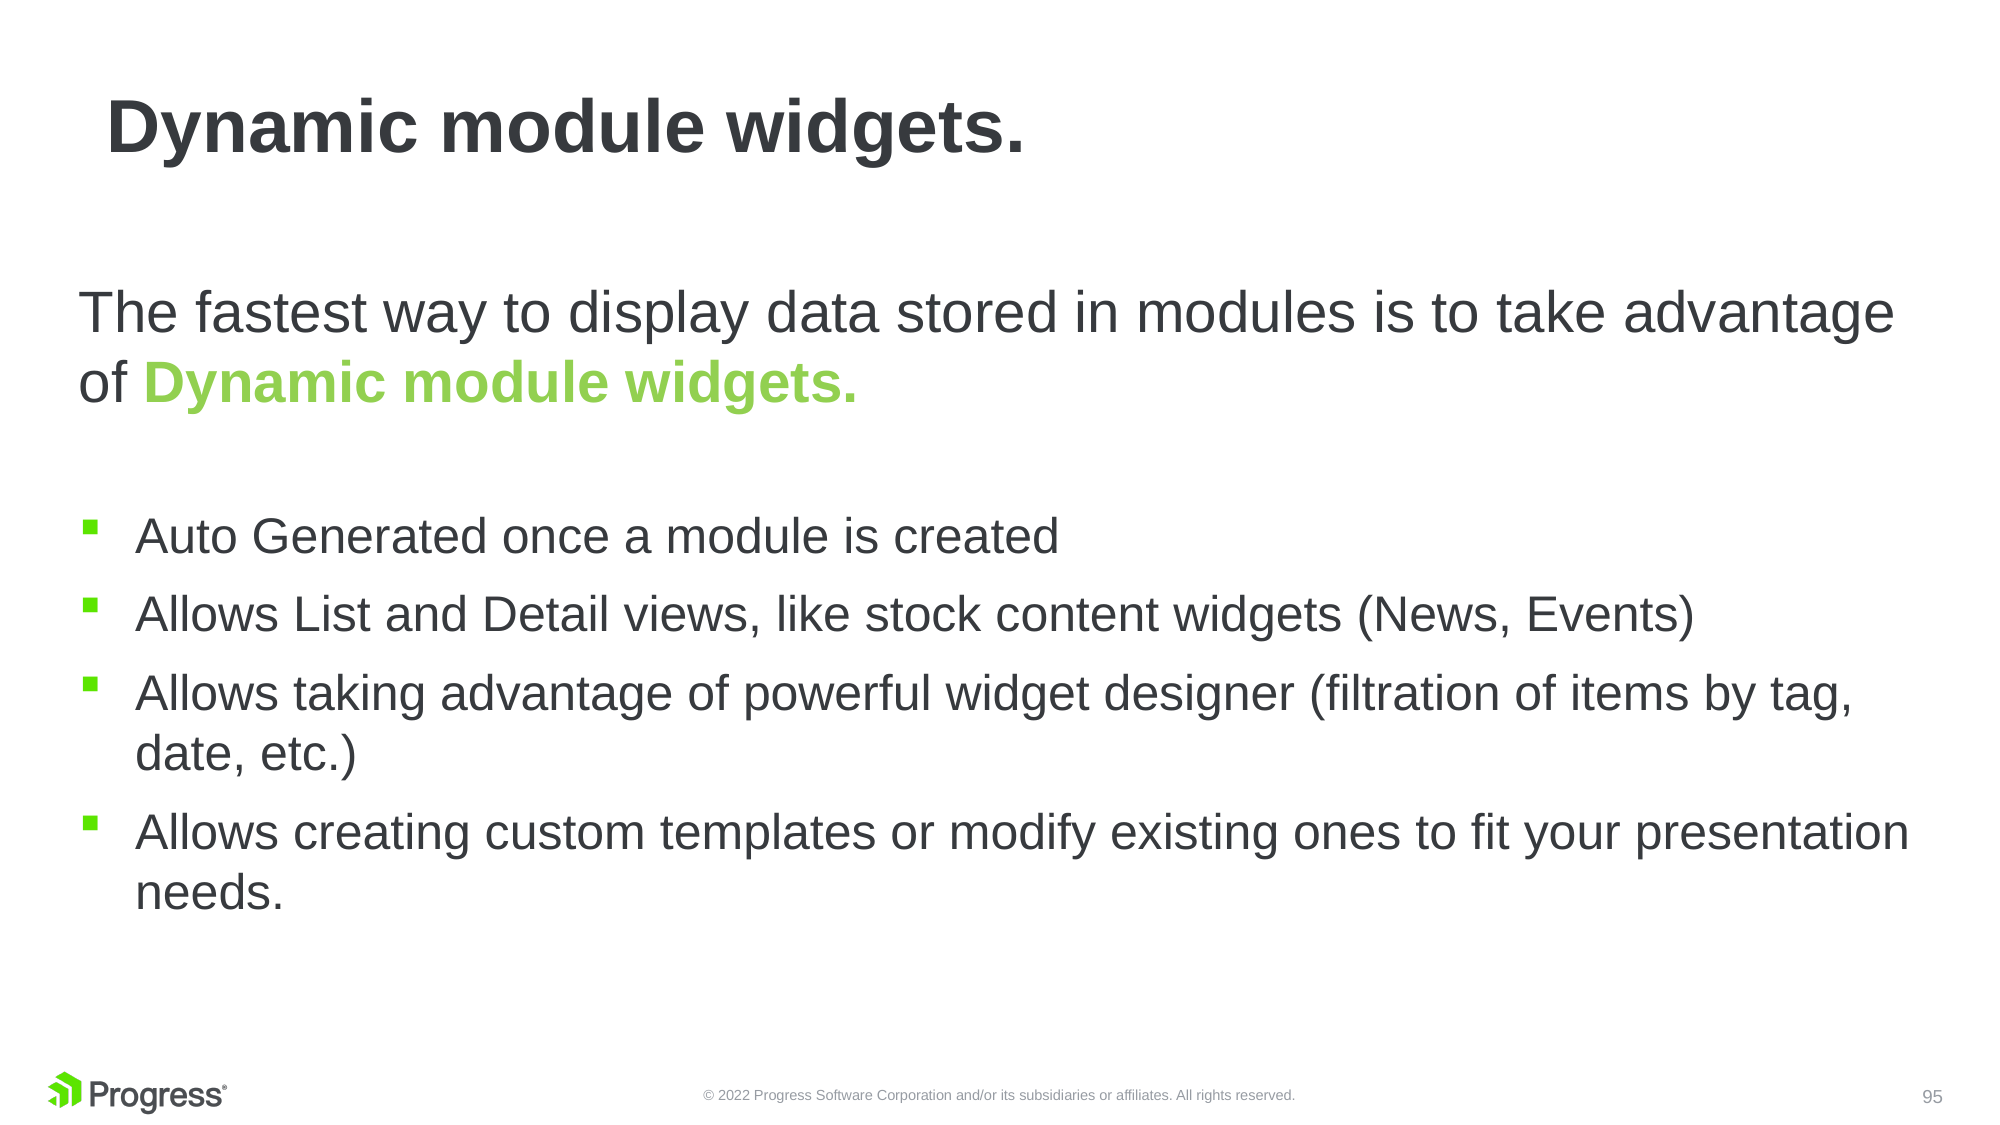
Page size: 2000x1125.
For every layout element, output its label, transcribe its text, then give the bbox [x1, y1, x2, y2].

list The fastest way to display data stored in modules is to take advantage of Dynamic module widgets. Auto Generated once a module is created Allows List and Detail views, like stock content widgets (News, Events) Allows taking advantage of powerful widget designer (filtration of items by tag, date, etc.) Allows creating custom templates or modify existing ones to fit your presentation needs. [63, 196, 1964, 1046]
title Dynamic module widgets. [91, 80, 1888, 177]
